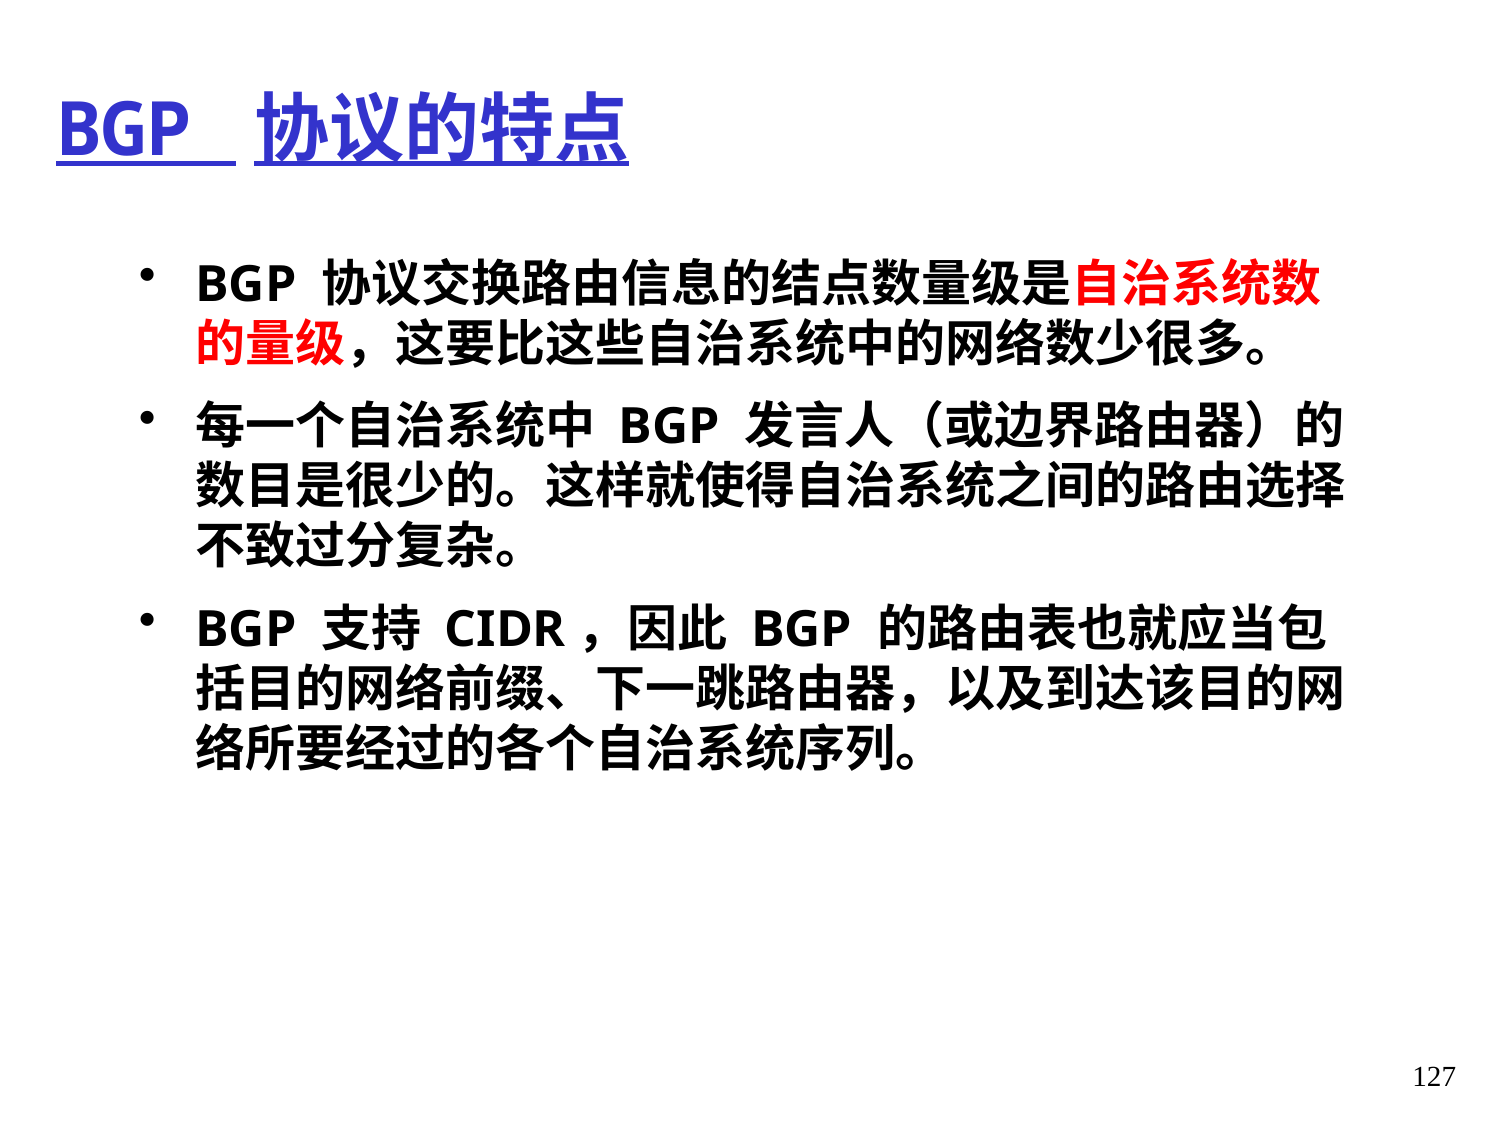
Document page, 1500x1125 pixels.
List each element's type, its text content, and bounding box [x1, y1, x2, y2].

title BGP 协议的特点 [41, 42, 1194, 209]
list BGP 协议交换路由信息的结点数量级是自治系统数的量级，这要比这些自治系统中的网络数少很多。 每一个自治系统中 BGP 发言人（或边界路由器）的数目是很少的。这样就使得自治系统之间的路由选择不致过分复杂。 BGP 支持 CIDR，因此 BGP 的路由表也就应当包括目的网络前缀、下一跳路由器，以及到达该目的网络所要经过的各个自治系统序列。 [123, 243, 1365, 919]
slide_number 127 [596, 1049, 1472, 1125]
